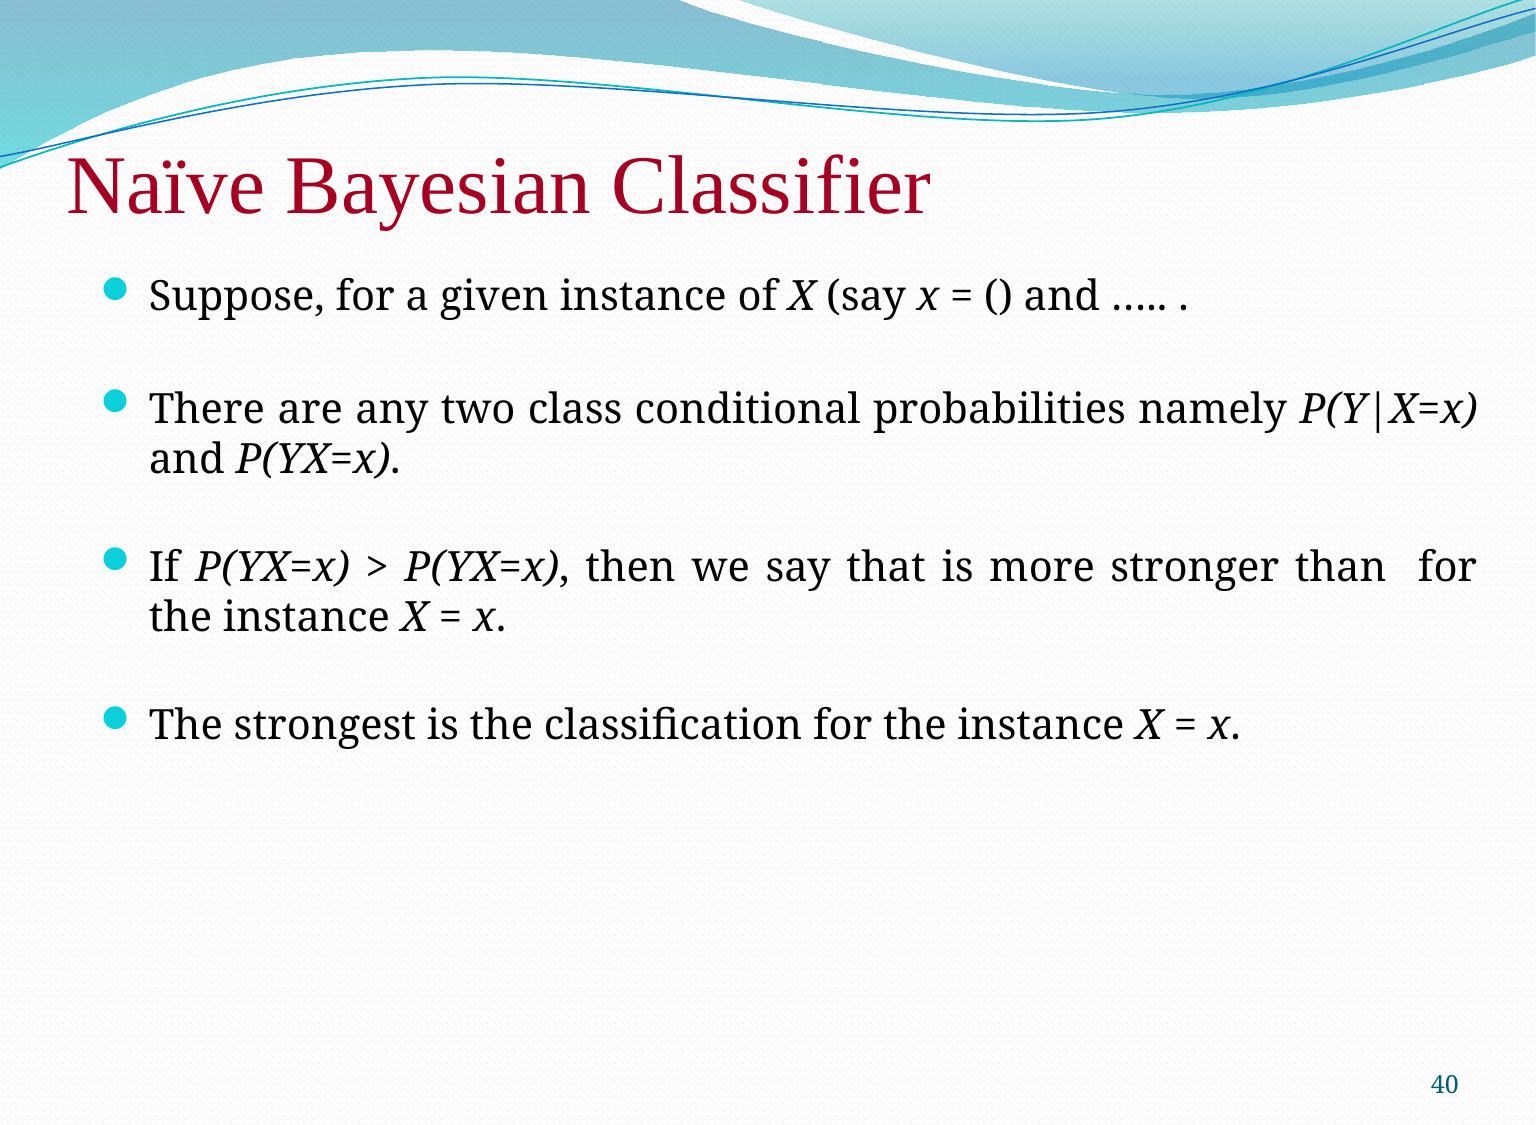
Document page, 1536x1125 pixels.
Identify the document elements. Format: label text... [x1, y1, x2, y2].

slide_number 40 [1330, 1042, 1459, 1103]
title Naïve Bayesian Classifier [66, 42, 1449, 231]
